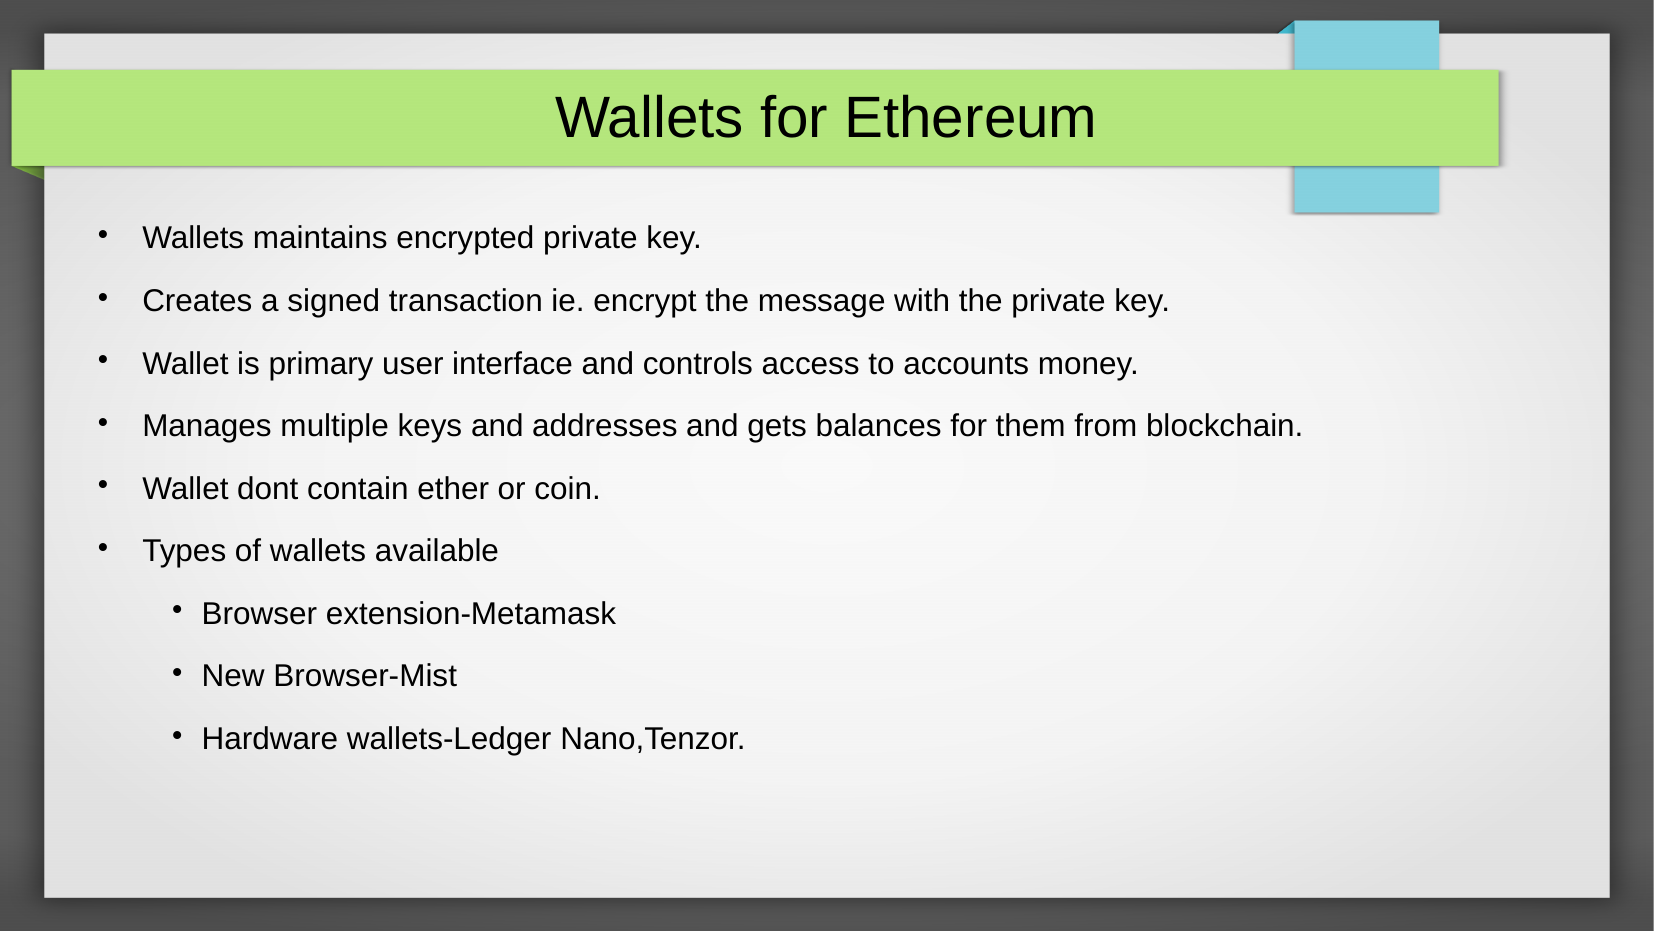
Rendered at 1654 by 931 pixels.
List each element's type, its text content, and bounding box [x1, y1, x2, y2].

picture [0, 0, 1654, 931]
text_box Wallets for Ethereum [82, 37, 1571, 192]
text_box Wallets maintains encrypted private key. Creates a signed transaction ie. encrypt the message with the private key. Wallet is primary user interface and controls access to accounts money. Manages multiple keys and addresses and gets balances for them from blockchain. Wallet dont contain ether or coin. Types of wallets available Browser extension-Metamask New Browser-Mist Hardware wallets-Ledger Nano,Tenzor. [82, 217, 1571, 757]
